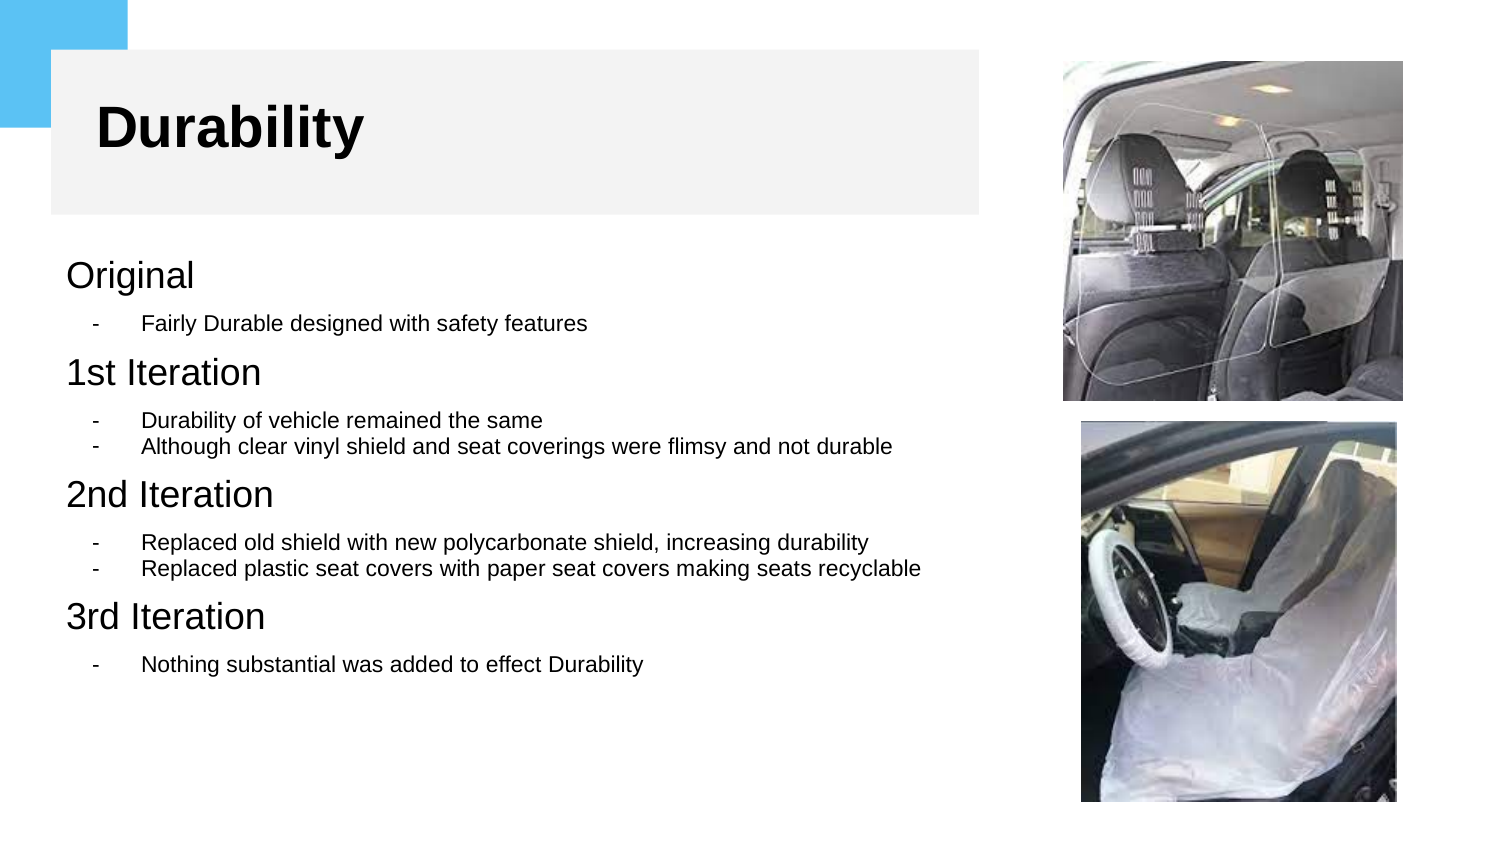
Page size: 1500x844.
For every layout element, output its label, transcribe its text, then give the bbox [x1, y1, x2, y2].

picture [1081, 421, 1397, 802]
list Original Fairly Durable designed with safety features 1st Iteration Durability of vehicle remained the same Although clear vinyl shield and seat coverings were flimsy and not durable 2nd Iteration Replaced old shield with new polycarbonate shield, increasing durability Replaced plastic seat covers with paper seat covers making seats recyclable 3rd Iteration Nothing substantial was added to effect Durability [51, 239, 1049, 800]
title Durability [51, 49, 979, 215]
picture [1063, 61, 1403, 401]
